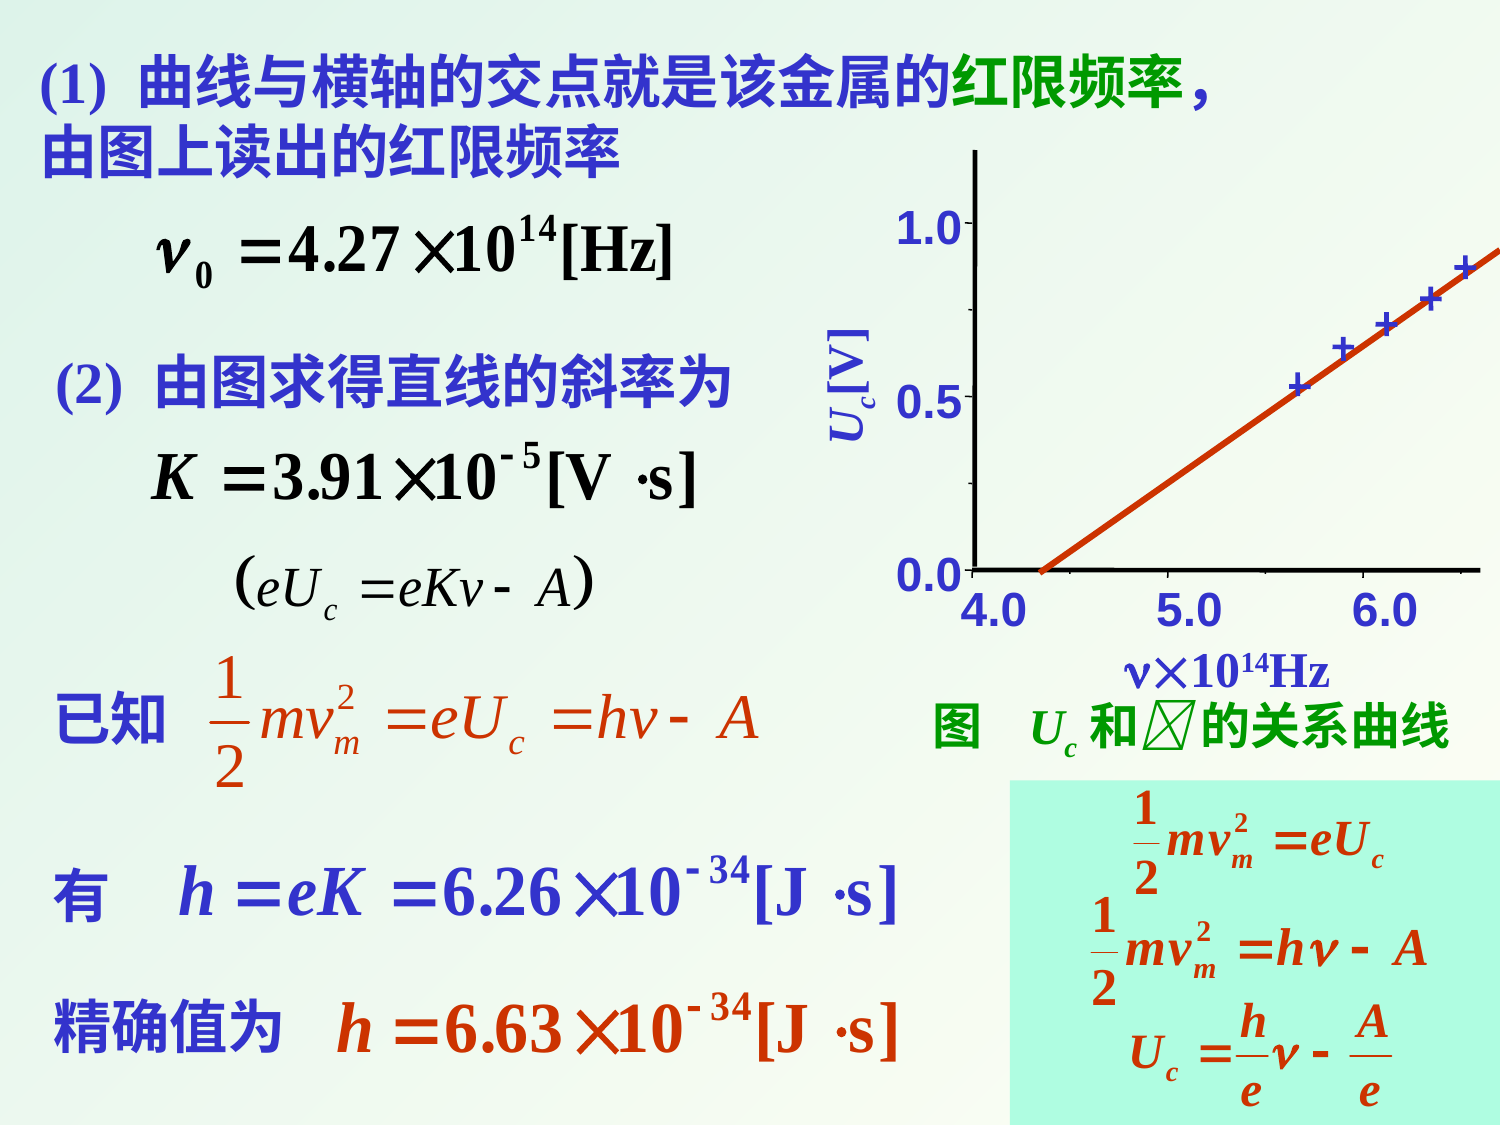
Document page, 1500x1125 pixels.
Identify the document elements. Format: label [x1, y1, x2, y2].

text_box [1391, 780, 1500, 1125]
text_box [24, 37, 1313, 302]
text_box [1087, 887, 1430, 1009]
text_box [1123, 989, 1400, 1118]
text_box [0, 337, 807, 637]
text_box [1009, 780, 1129, 1125]
text_box [37, 646, 898, 974]
text_box [1130, 781, 1391, 897]
text_box [37, 974, 901, 1079]
text_box [812, 149, 1500, 763]
